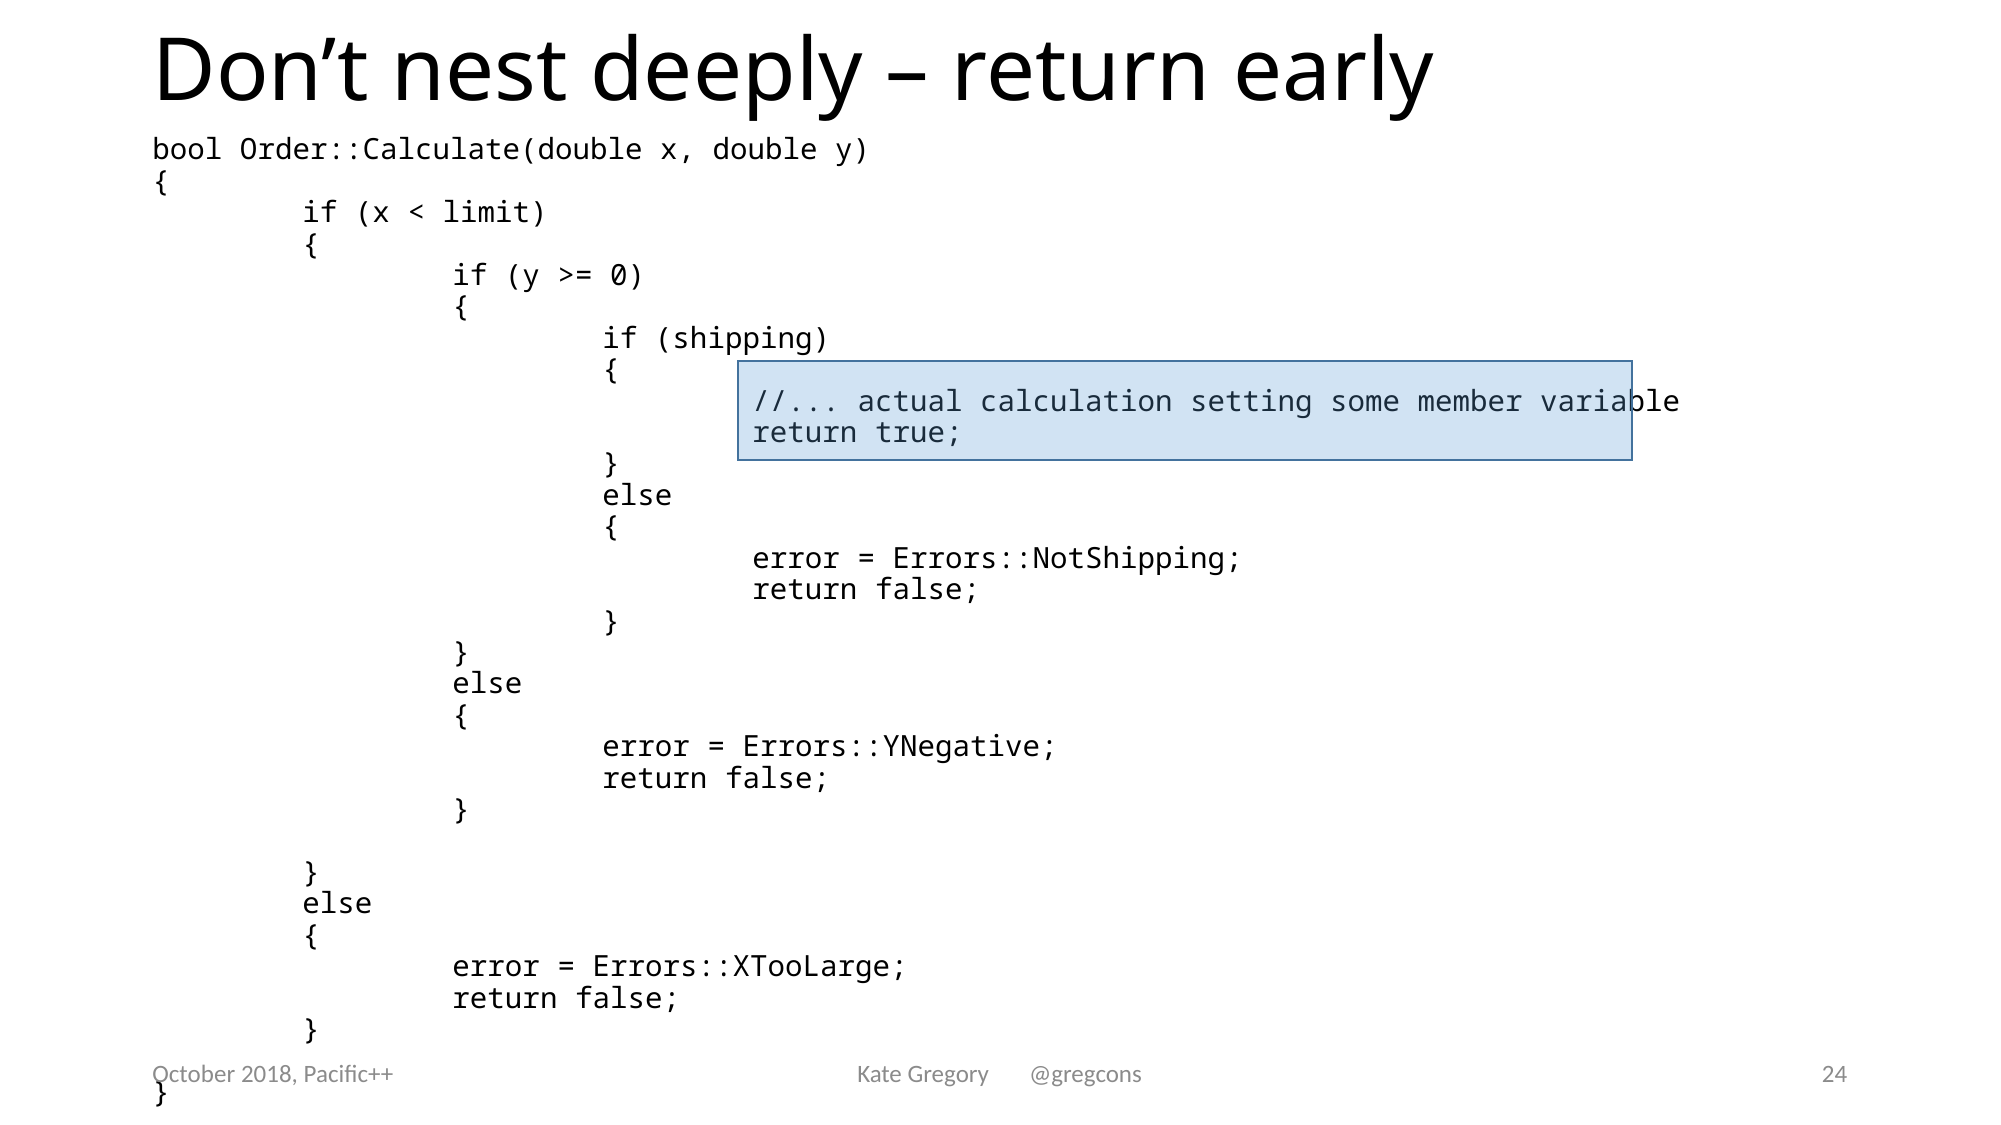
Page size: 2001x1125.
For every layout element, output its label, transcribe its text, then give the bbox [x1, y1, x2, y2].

text_box [737, 360, 1633, 461]
footer Kate Gregory @gregcons [662, 1042, 1338, 1103]
title Don’t nest deeply – return early [137, 18, 1863, 127]
slide_number 24 [1412, 1042, 1863, 1103]
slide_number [137, 1042, 588, 1103]
list bool Order::Calculate(double x, double y) { if (x < limit) { if (y >= 0) { if (shipping) { //... actual calculation setting some member variable return true; } else { error = Errors::NotShipping; return false; } } else { error = Errors::YNegative; return false; } } else { error = Errors::XTooLarge; return false; } } [137, 127, 1863, 1014]
